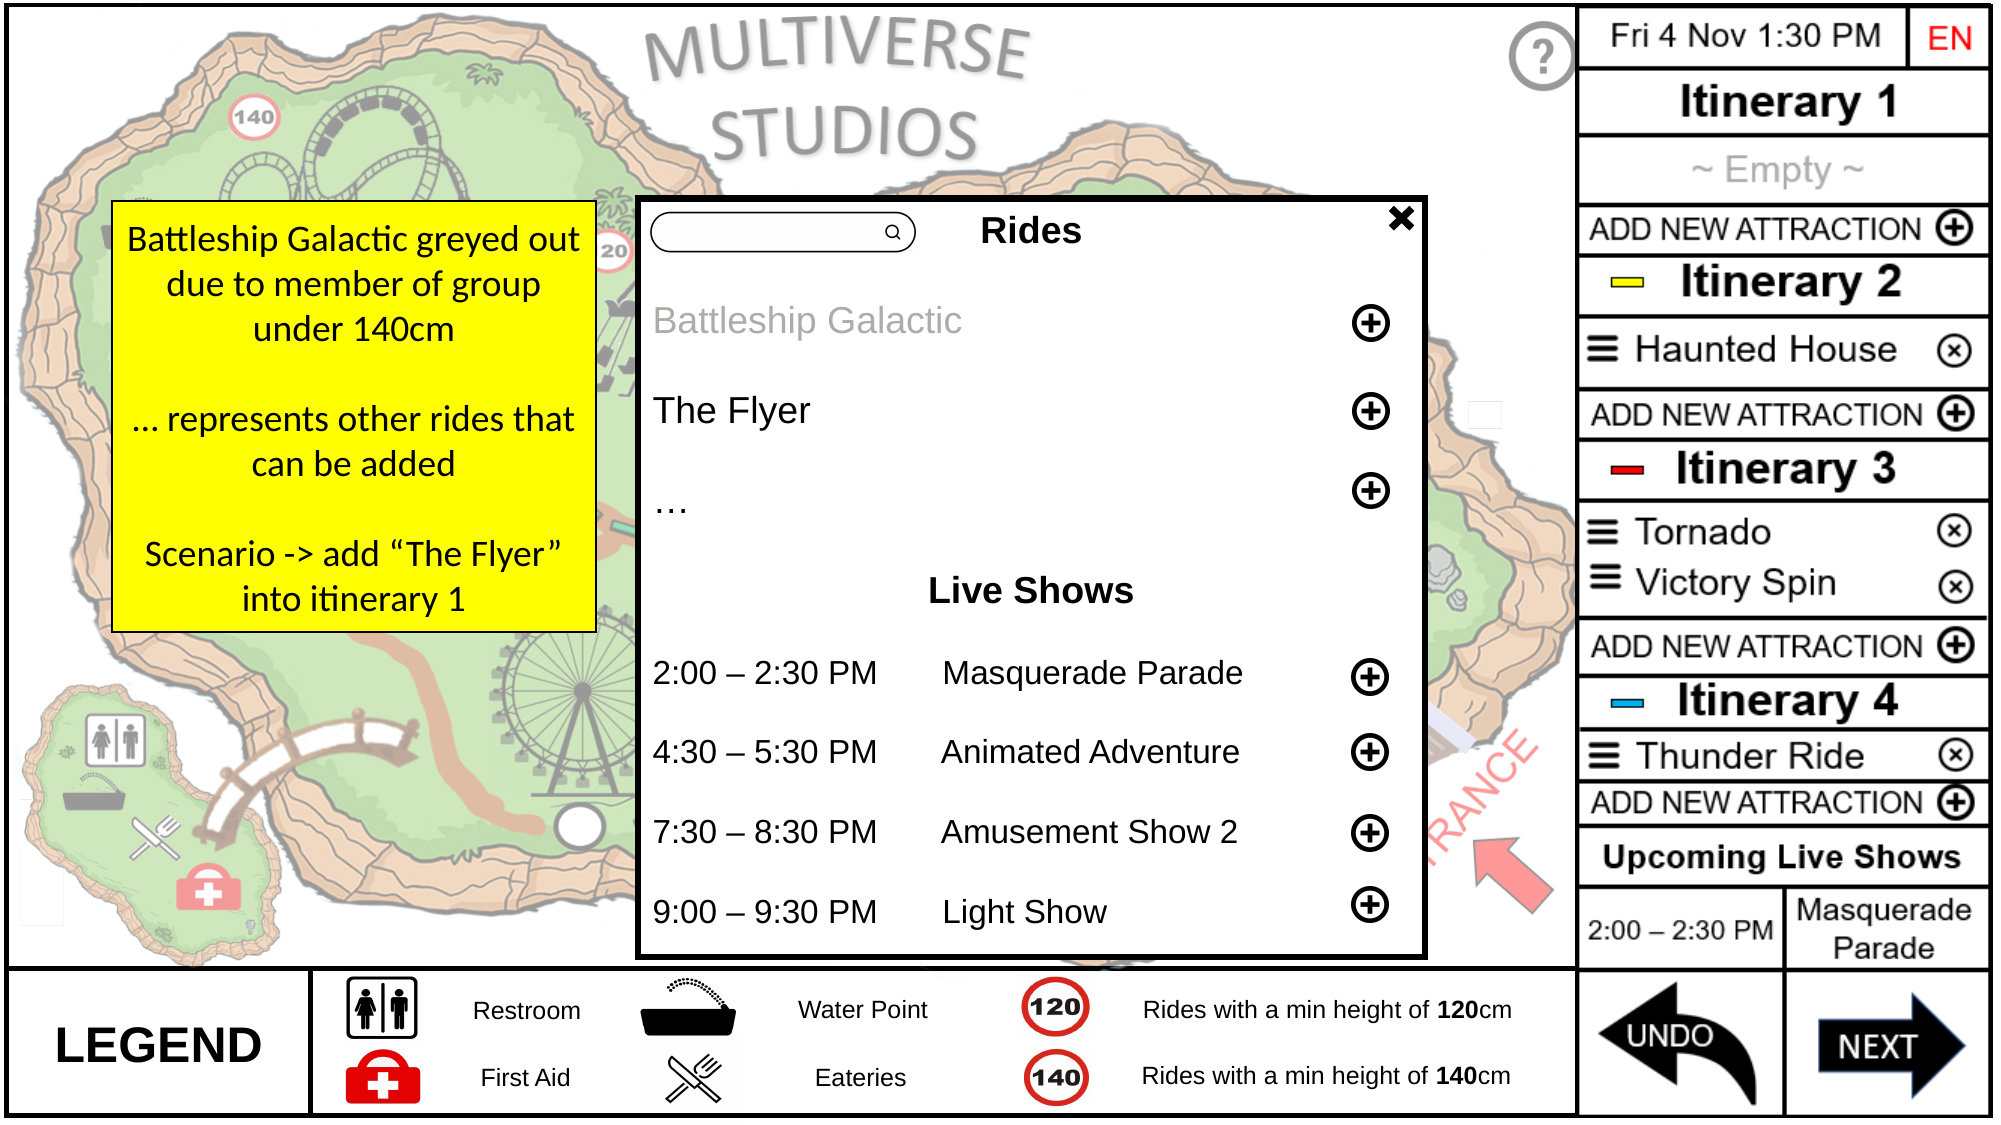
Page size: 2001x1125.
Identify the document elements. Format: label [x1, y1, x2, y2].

text_box [1575, 1118, 1784, 1125]
text_box [6, 1066, 1575, 1125]
text_box [1784, 4, 2000, 1125]
text_box [637, 197, 1426, 957]
picture [0, 0, 1993, 1118]
